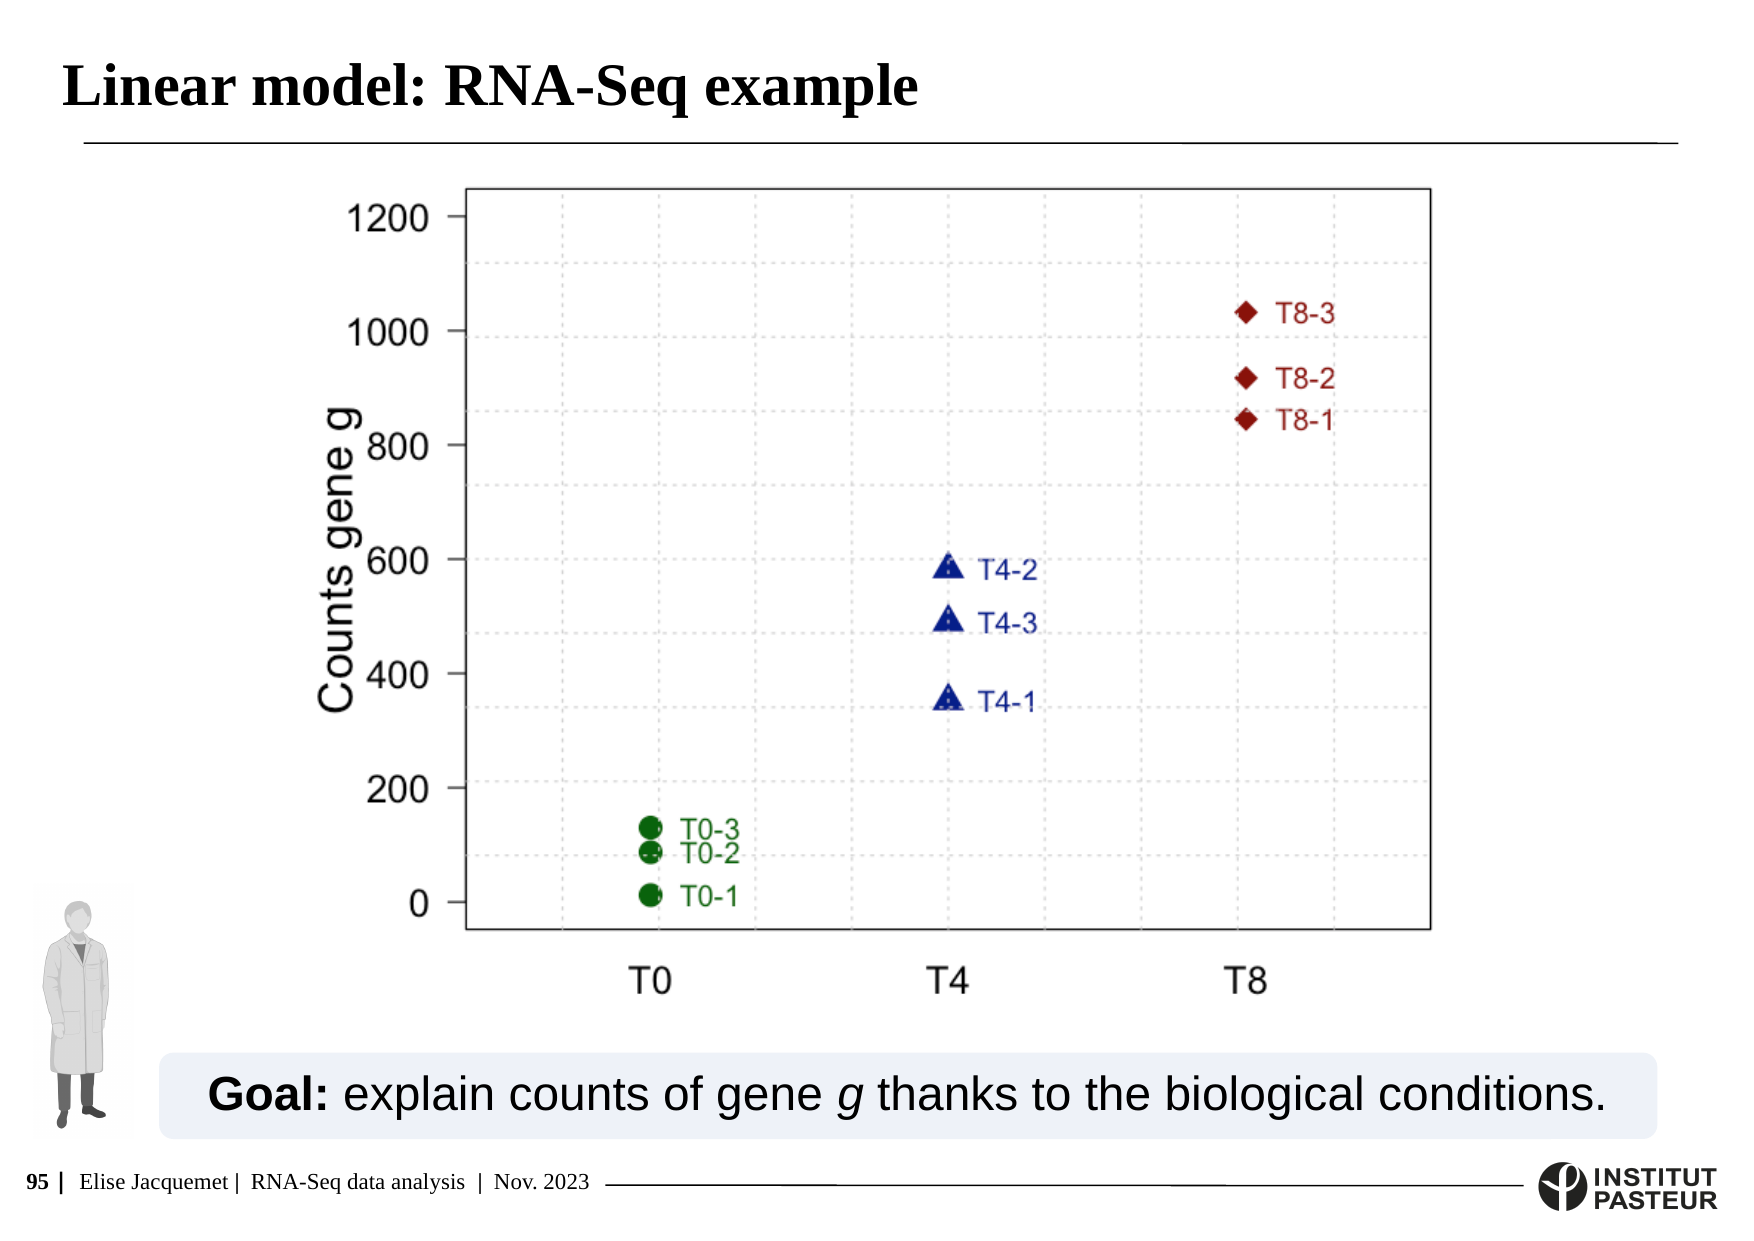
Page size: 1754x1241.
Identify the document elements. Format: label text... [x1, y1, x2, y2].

text_box Linear model: RNA-Seq example [62, 2, 1692, 160]
picture [33, 882, 134, 1140]
picture [1534, 1155, 1722, 1218]
picture [284, 150, 1471, 1040]
text_box Goal: explain counts of gene g thanks to the biological conditions. [159, 1052, 1658, 1140]
